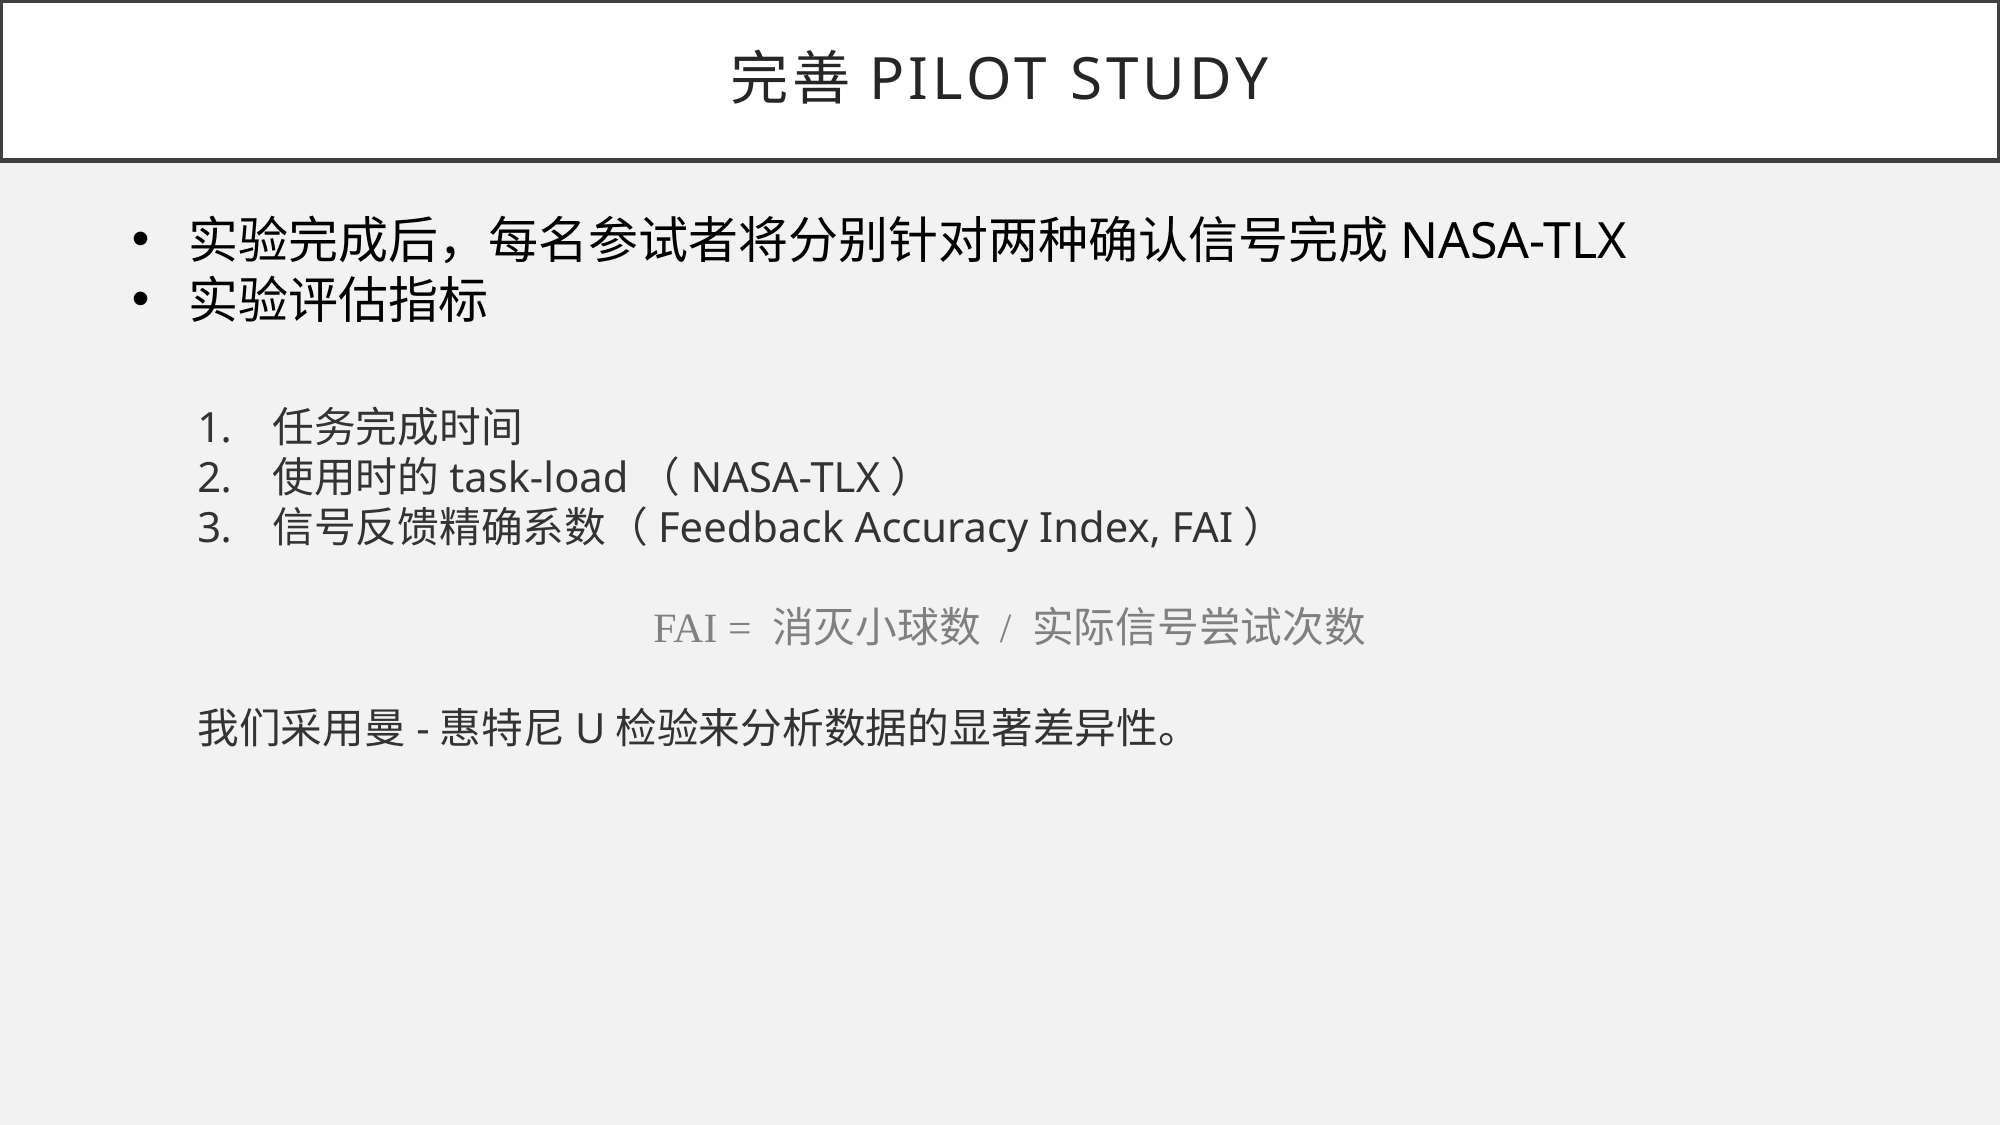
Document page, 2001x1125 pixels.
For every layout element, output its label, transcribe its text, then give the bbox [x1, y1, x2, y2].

text_box 实验完成后，每名参试者将分别针对两种确认信号完成NASA-TLX 实验评估指标 [117, 201, 1883, 396]
title 完善Pilot Study [0, 0, 2000, 163]
text_box 任务完成时间 使用时的task-load（NASA-TLX） 信号反馈精确系数（Feedback Accuracy Index, FAI） FAI = 消灭小球数 / 实际信号尝试次数 我们采用曼-惠特尼U检验来分析数据的显著差异性。 [197, 352, 1747, 773]
